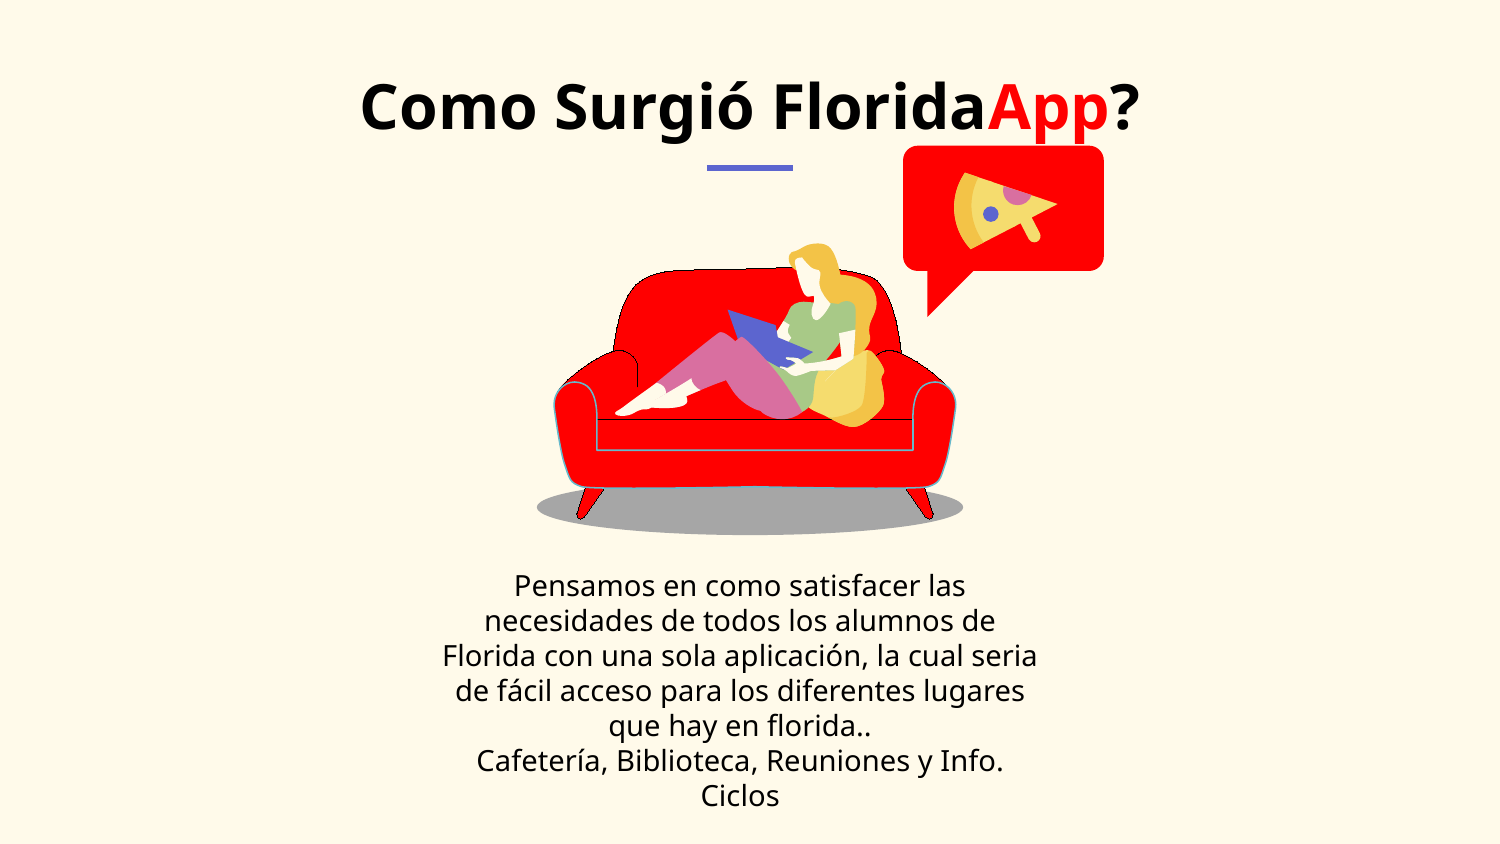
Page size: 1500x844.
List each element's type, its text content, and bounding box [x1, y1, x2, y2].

title Como Surgió FloridaApp? [116, 33, 1383, 157]
subtitle Pensamos en como satisfacer las necesidades de todos los alumnos de Florida con una sola aplicación, la cual seria de fácil acceso para los diferentes lugares que hay en florida.. Cafetería, Biblioteca, Reuniones y Info. Ciclos [419, 552, 1061, 816]
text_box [536, 243, 964, 536]
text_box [902, 145, 1105, 318]
